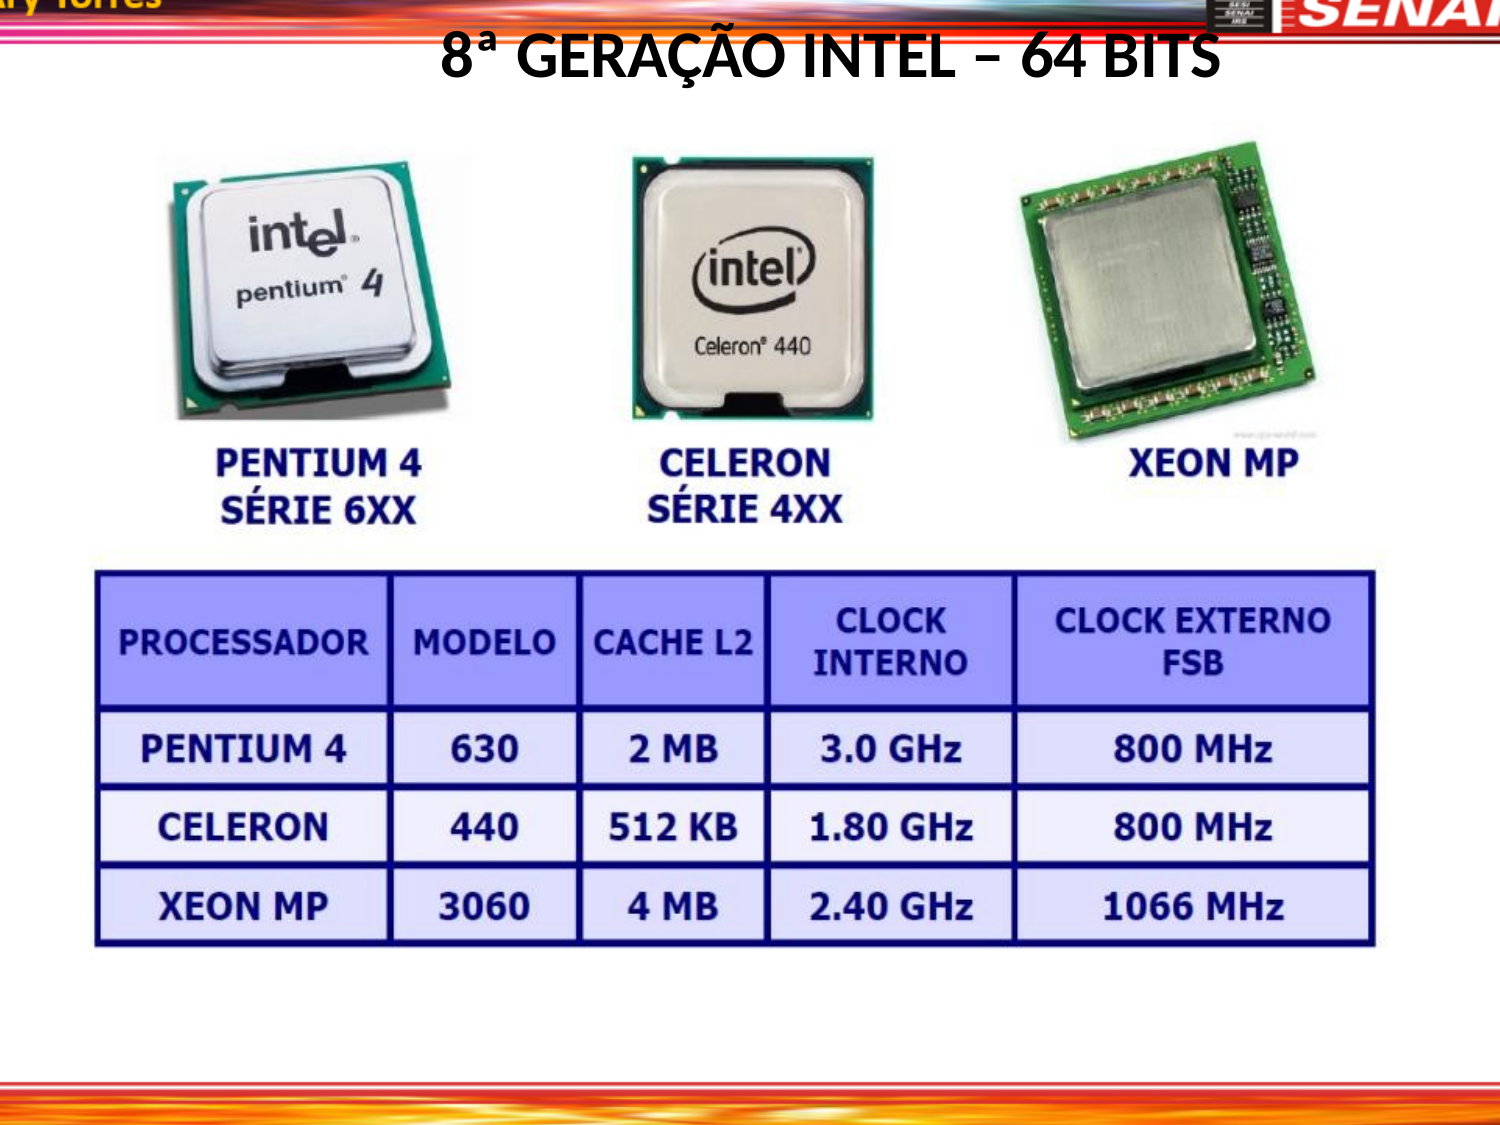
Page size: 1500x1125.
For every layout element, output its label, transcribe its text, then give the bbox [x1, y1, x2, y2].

picture [0, 0, 1500, 1125]
title 8ª GERAÇÃO INTEL – 64 BITS [437, 8, 1228, 121]
